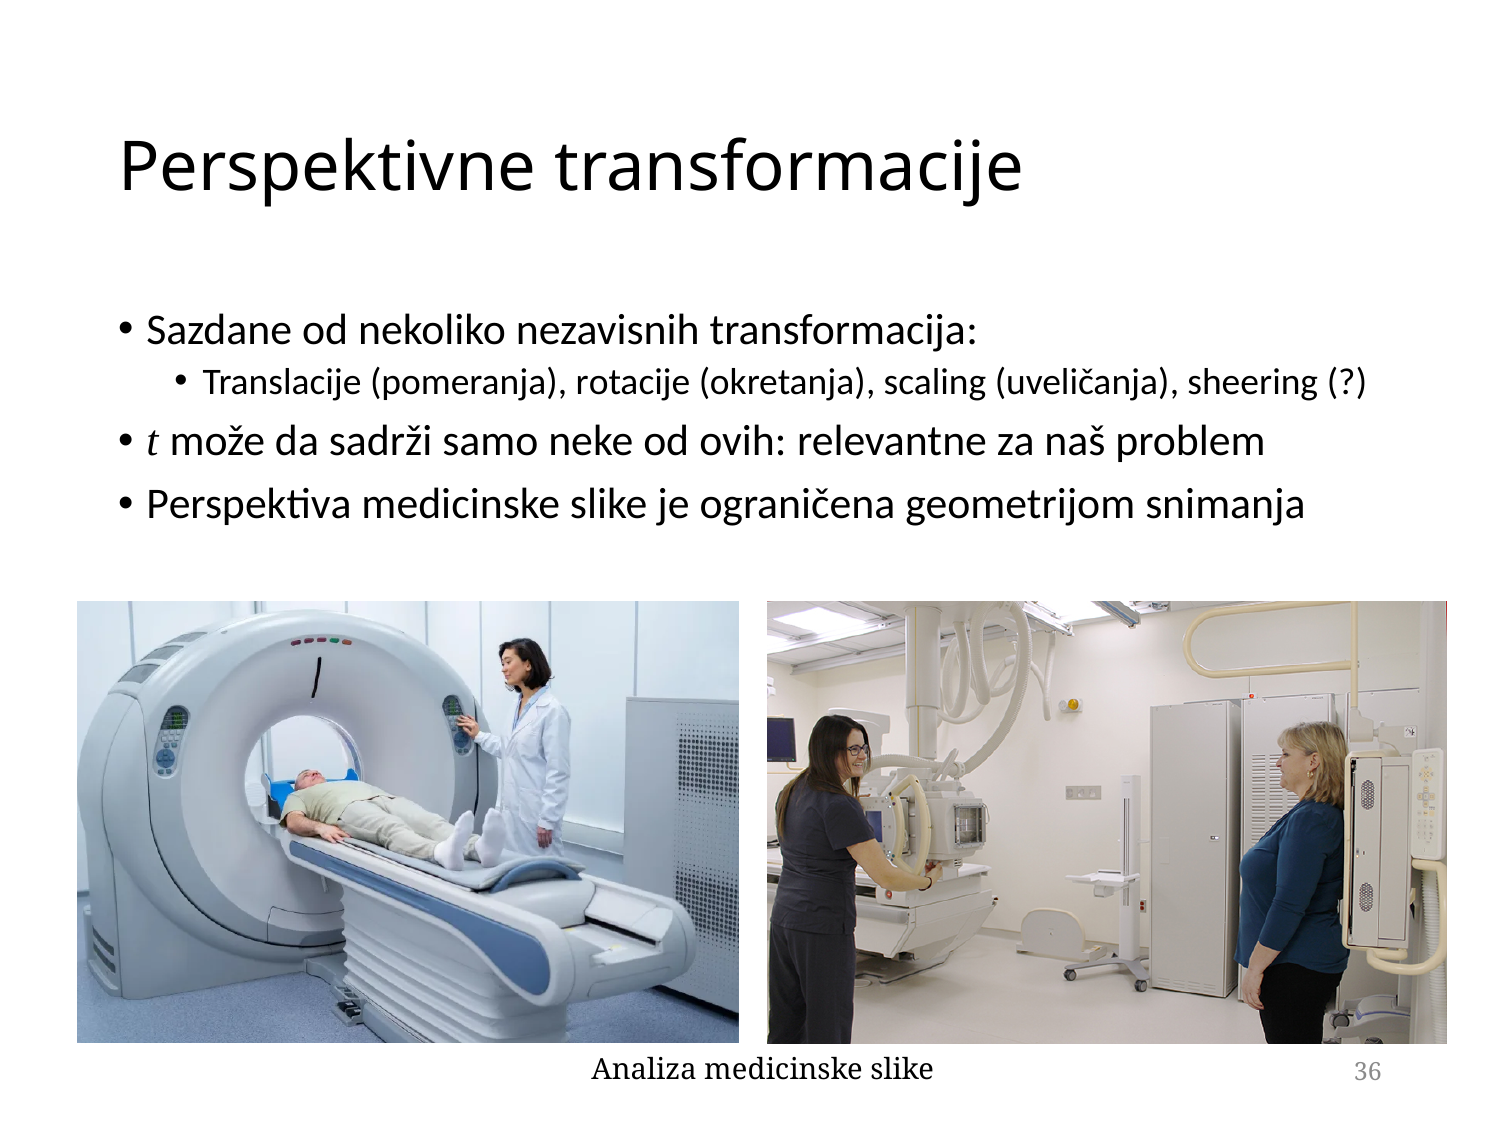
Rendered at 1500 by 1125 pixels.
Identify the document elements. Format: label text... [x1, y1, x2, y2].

title Perspektivne transformacije [103, 59, 1397, 278]
picture [77, 601, 739, 1043]
list Sazdane od nekoliko nezavisnih transformacija: Translacije (pomeranja), rotacije (okretanja), scaling (uveličanja), sheering (?) t može da sadrži samo neke od ovih: relevantne za naš problem Perspektiva medicinske slike je ograničena geometrijom snimanja [103, 299, 1397, 1014]
slide_number 36 [1059, 1044, 1397, 1103]
footer Analiza medicinske slike [475, 1042, 1051, 1103]
picture [767, 601, 1447, 1044]
